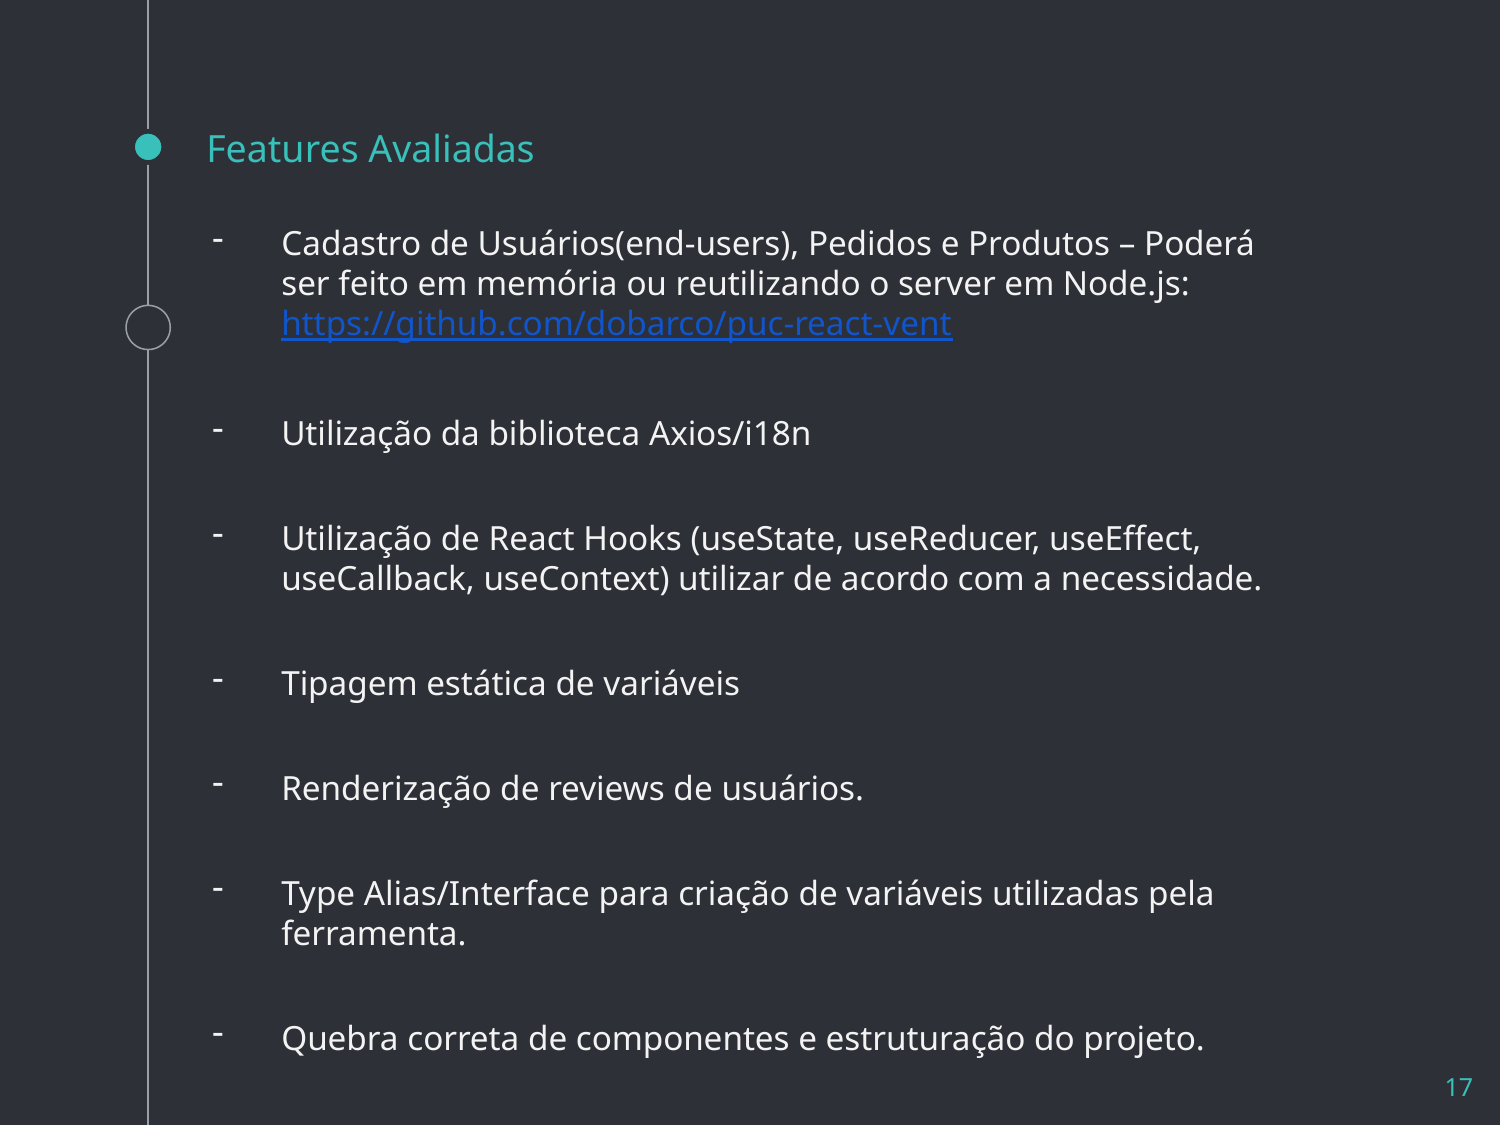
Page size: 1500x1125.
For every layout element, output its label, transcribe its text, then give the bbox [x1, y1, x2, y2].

list Cadastro de Usuários(end-users), Pedidos e Produtos – Poderá ser feito em memória ou reutilizando o server em Node.js: https://github.com/dobarco/puc-react-vent Utilização da biblioteca Axios/i18n Utilização de React Hooks (useState, useReducer, useEffect, useCallback, useContext) utilizar de acordo com a necessidade. Tipagem estática de variáveis Renderização de reviews de usuários. Type Alias/Interface para criação de variáveis utilizadas pela ferramenta. Quebra correta de componentes e estruturação do projeto. [191, 185, 1317, 970]
title Features Avaliadas [191, 109, 1317, 185]
slide_number 17 [1398, 1056, 1489, 1125]
